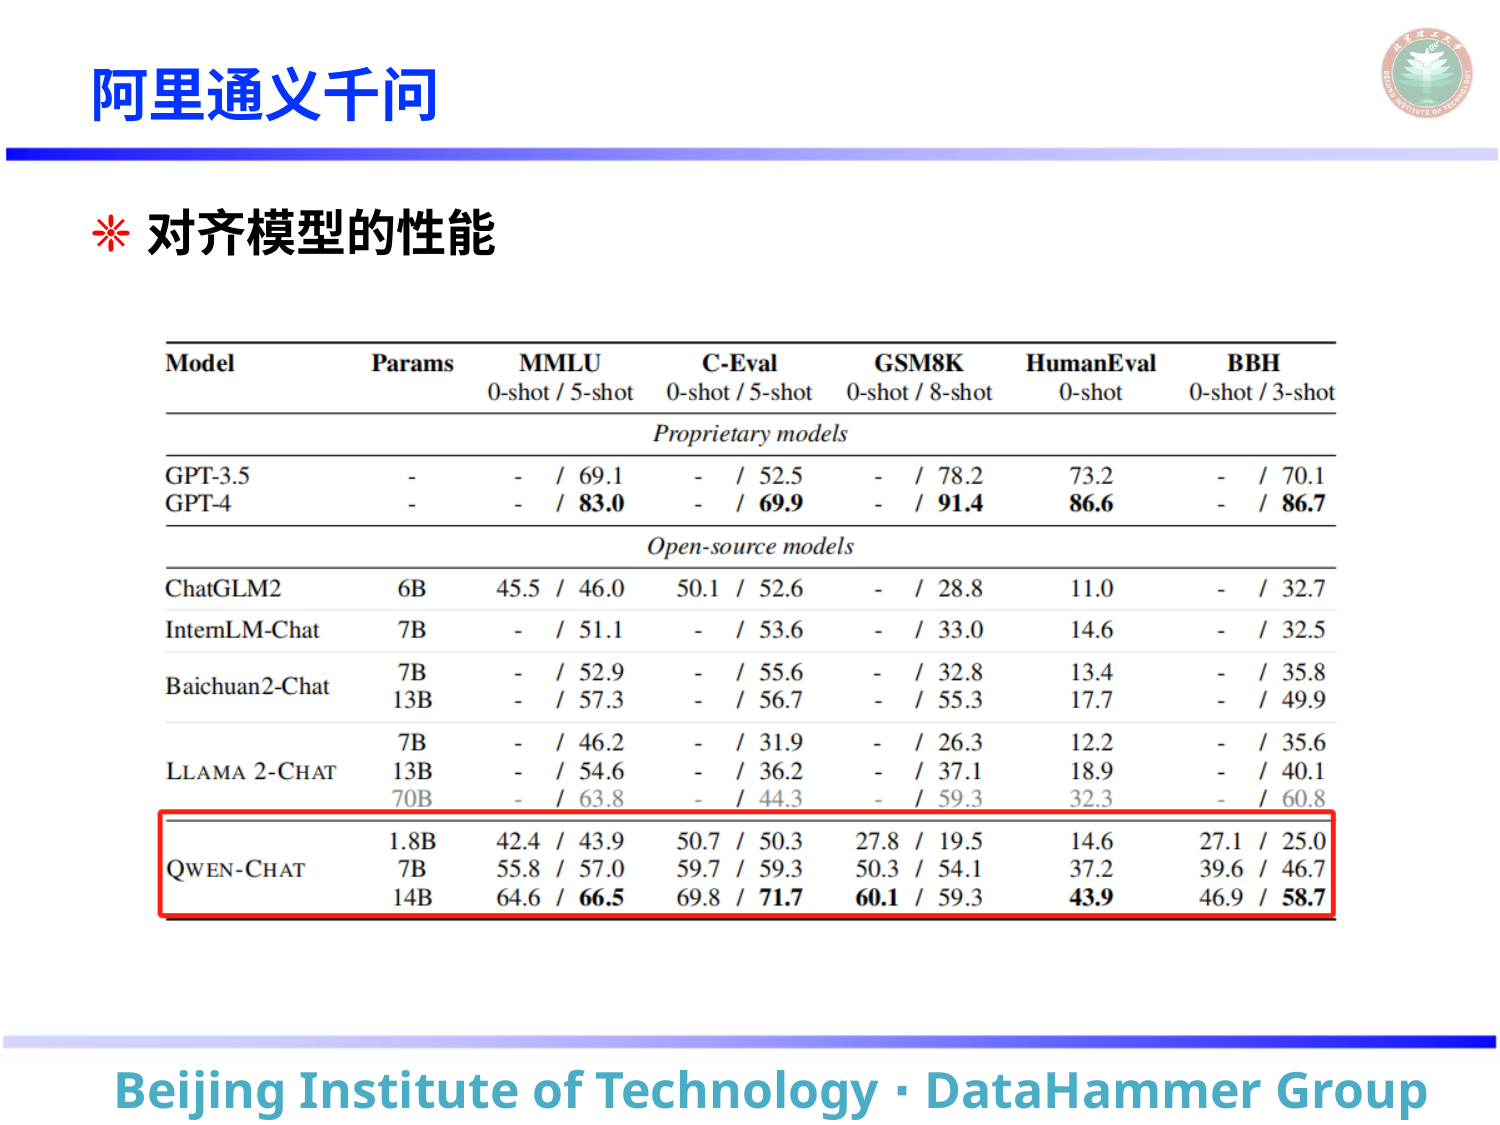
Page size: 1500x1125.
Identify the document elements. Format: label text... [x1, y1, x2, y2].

title 阿里通义千问 [75, 38, 1425, 148]
picture [3, 1028, 1500, 1062]
picture [0, 133, 1500, 169]
picture [149, 325, 1351, 932]
list 对齐模型的性能 [75, 194, 1425, 1026]
